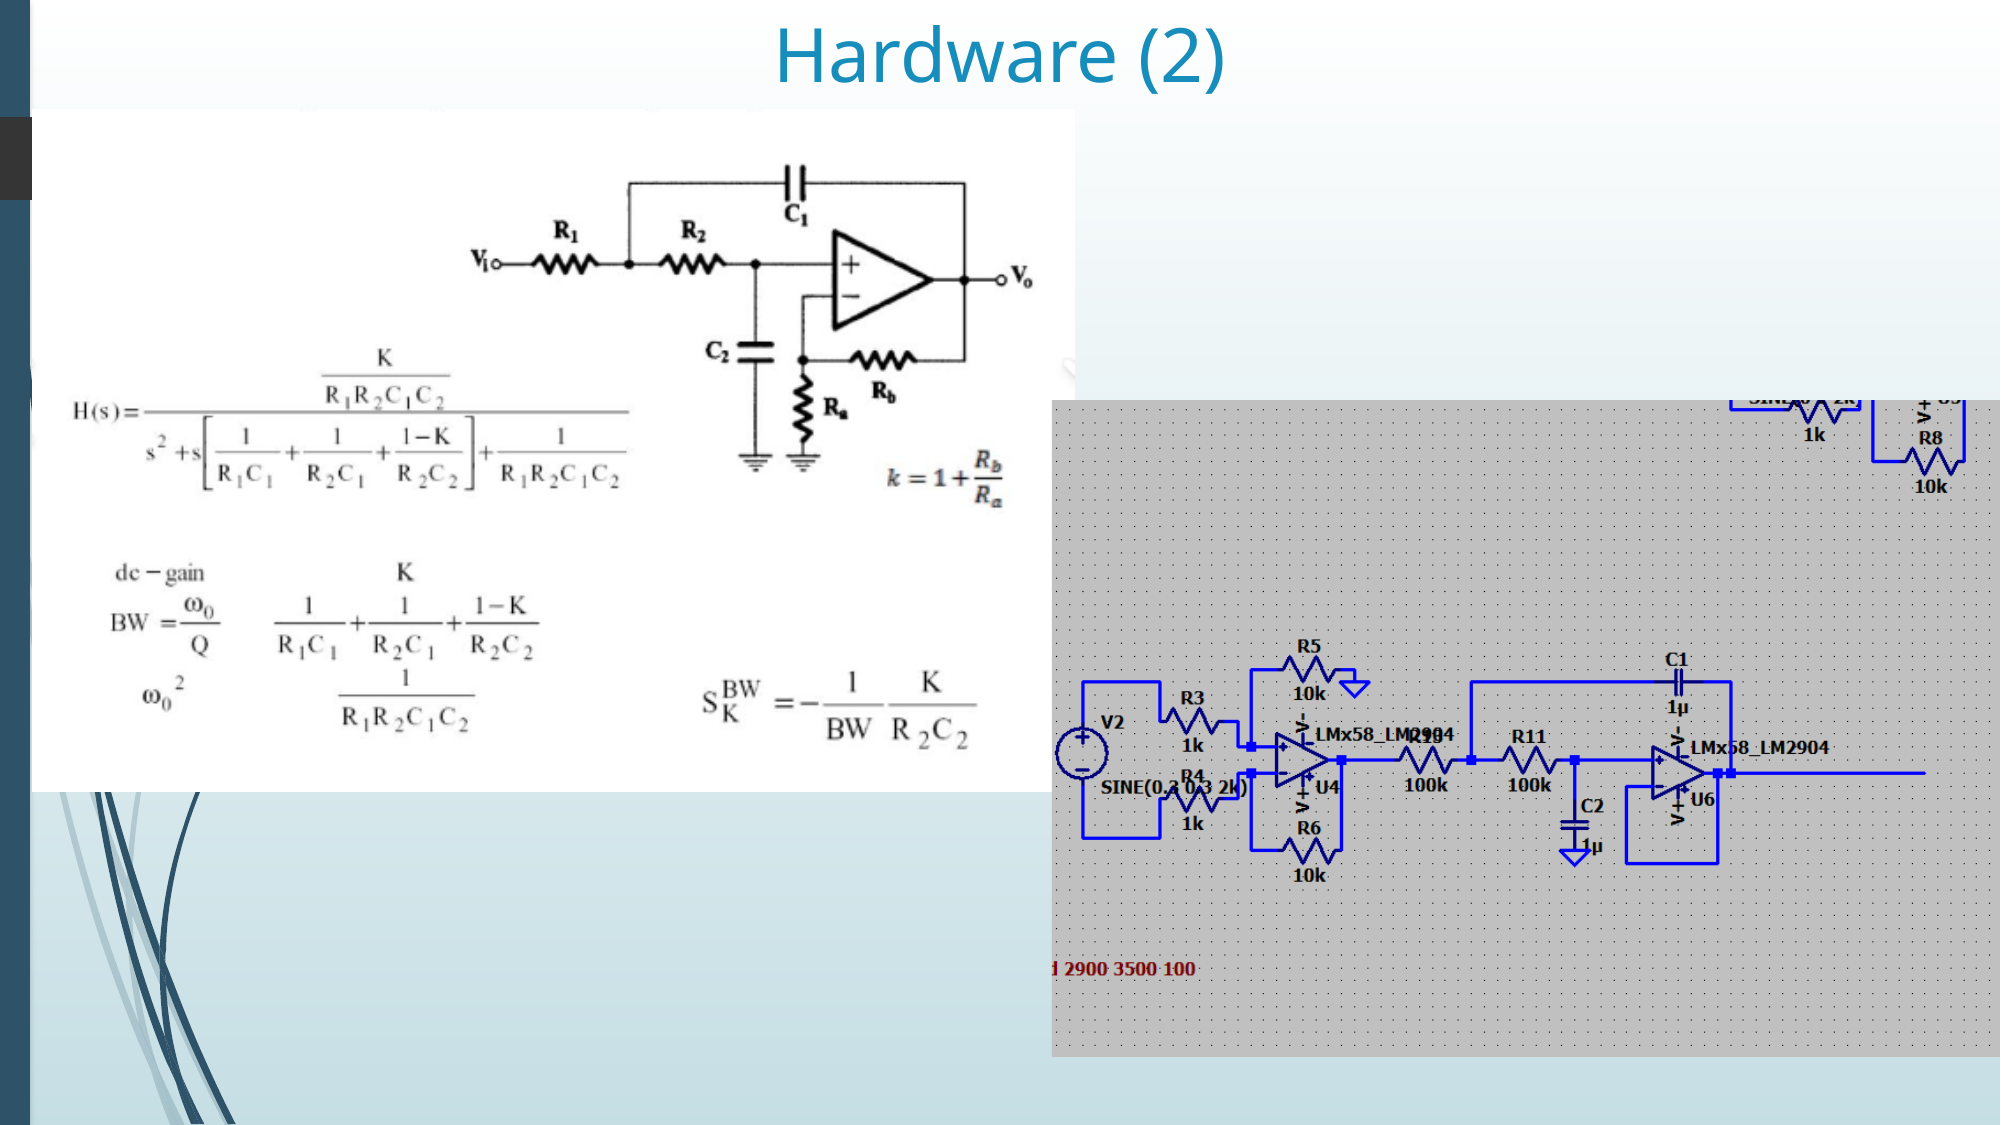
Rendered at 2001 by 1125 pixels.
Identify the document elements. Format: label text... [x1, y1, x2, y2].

picture [31, 109, 2000, 1058]
title Hardware (2) [588, 0, 1412, 128]
